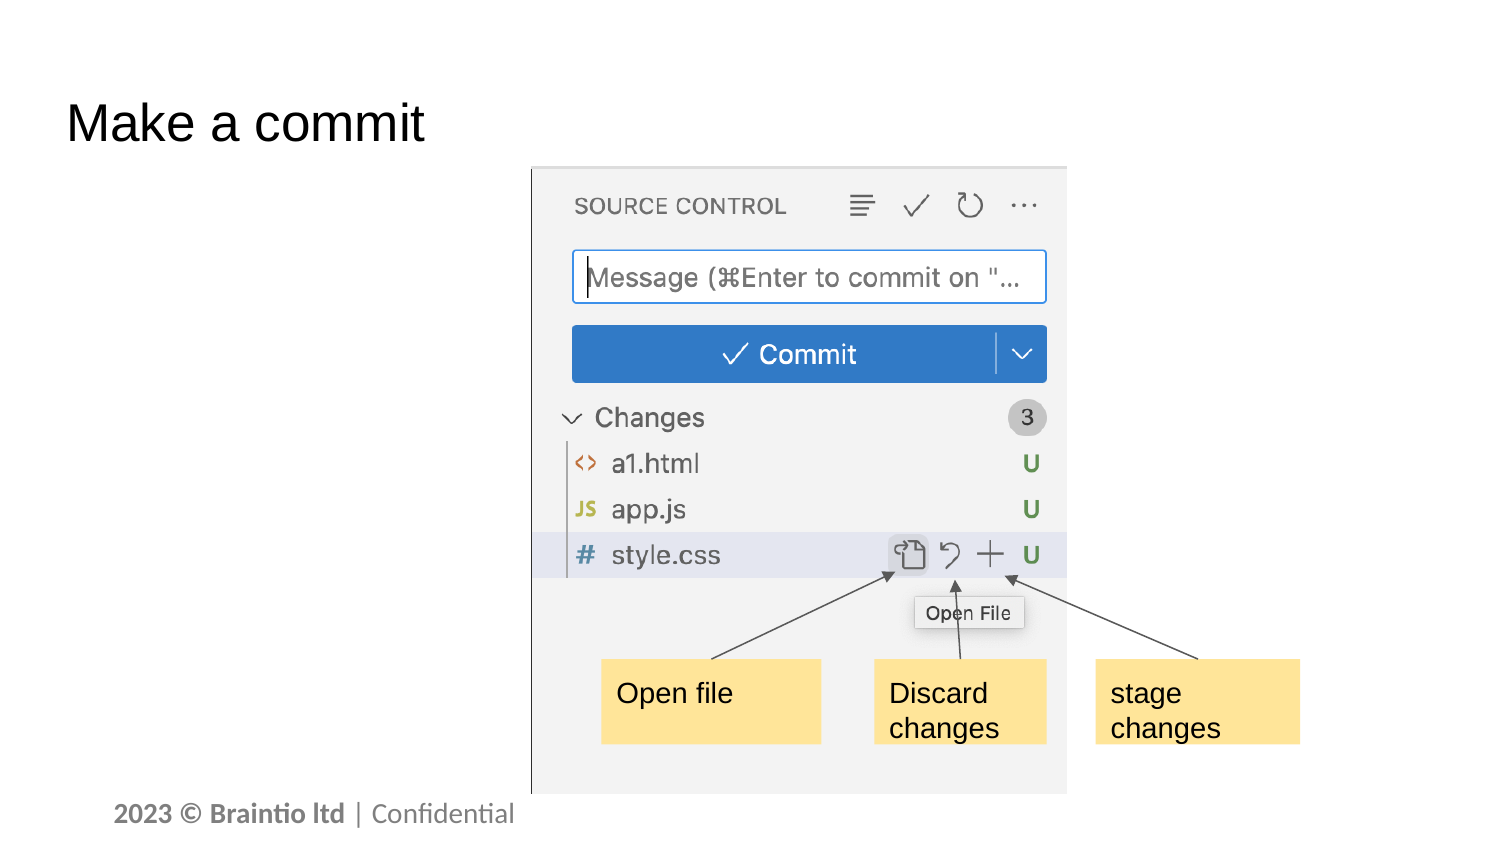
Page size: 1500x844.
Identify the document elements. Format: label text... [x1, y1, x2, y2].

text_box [954, 579, 961, 660]
text_box stage changes [1095, 659, 1301, 745]
picture [531, 166, 1067, 794]
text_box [711, 571, 896, 660]
title Make a commit [51, 72, 1449, 167]
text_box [1004, 575, 1199, 660]
